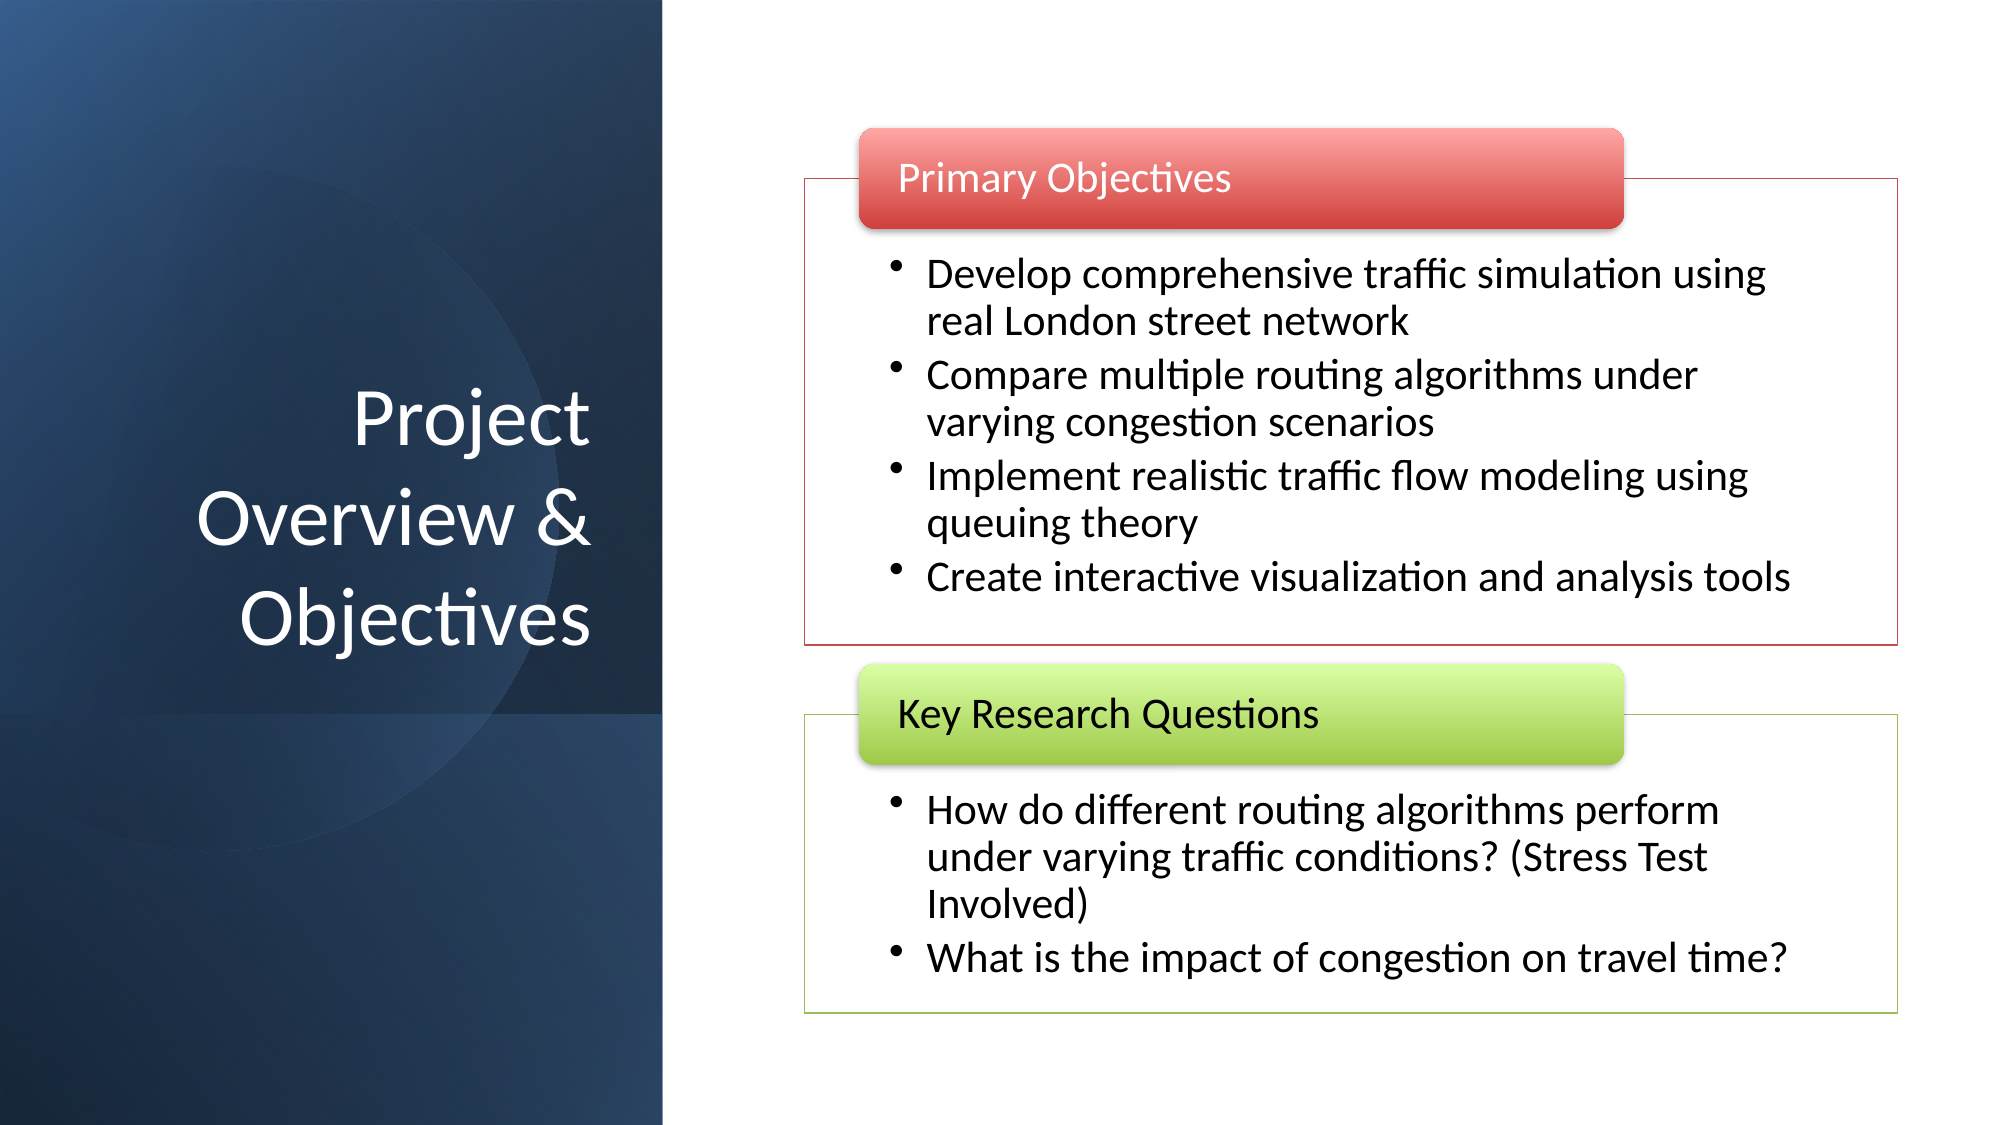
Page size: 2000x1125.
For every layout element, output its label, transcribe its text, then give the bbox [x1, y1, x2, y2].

text_box [0, 0, 664, 1125]
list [804, 122, 1898, 1018]
text_box [664, 0, 2000, 1125]
title Project Overview & Objectives [96, 276, 608, 670]
